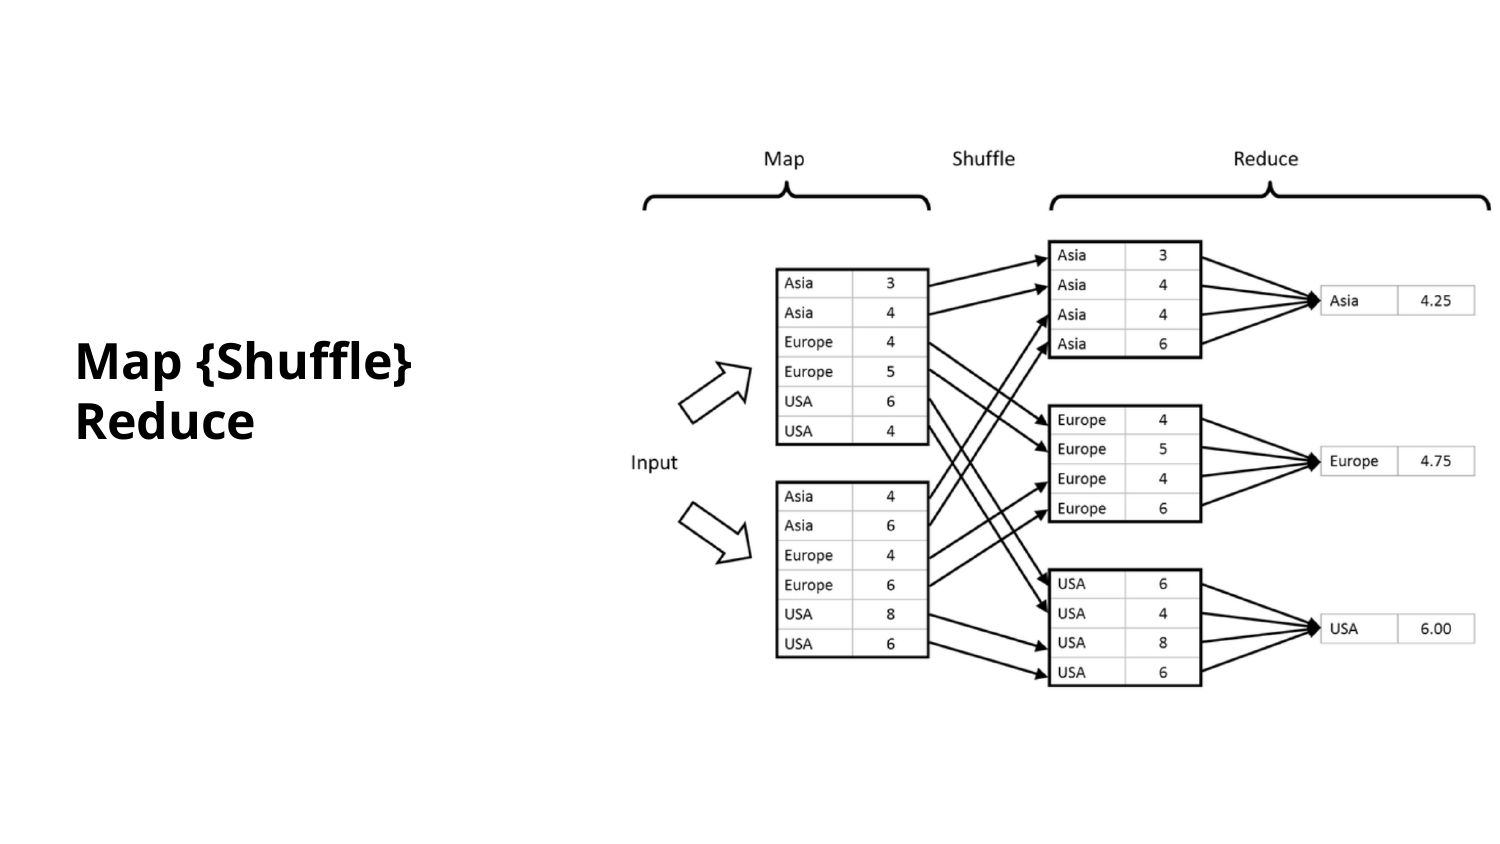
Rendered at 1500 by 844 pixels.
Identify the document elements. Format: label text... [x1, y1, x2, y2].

text_box Map {Shuffle} Reduce [59, 322, 526, 522]
picture [625, 138, 1500, 706]
